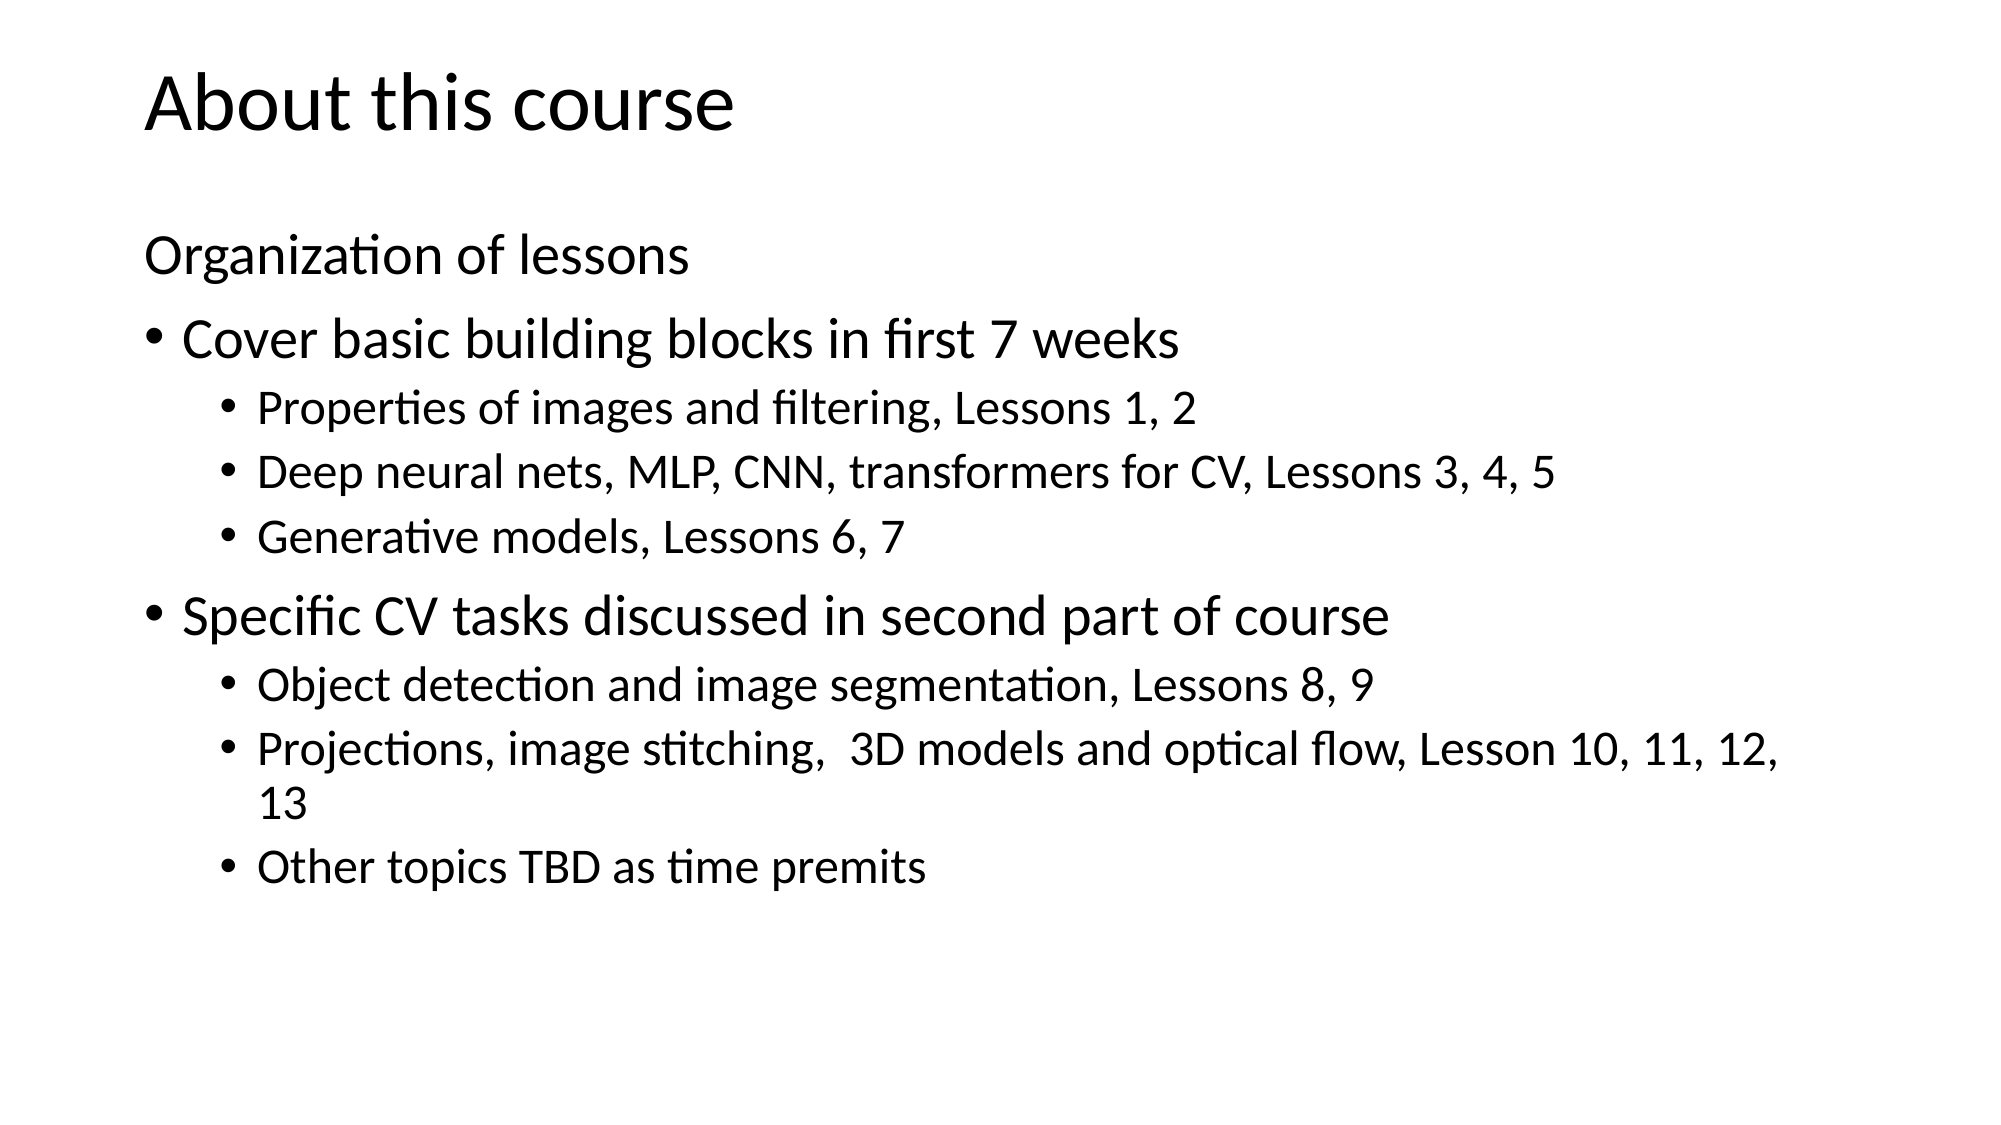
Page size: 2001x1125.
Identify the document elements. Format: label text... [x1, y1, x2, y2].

list Organization of lessons Cover basic building blocks in first 7 weeks Properties of images and filtering, Lessons 1, 2 Deep neural nets, MLP, CNN, transformers for CV, Lessons 3, 4, 5 Generative models, Lessons 6, 7 Specific CV tasks discussed in second part of course Object detection and image segmentation, Lessons 8, 9 Projections, image stitching, 3D models and optical flow, Lesson 10, 11, 12, 13 Other topics TBD as time premits [129, 216, 1855, 1100]
title About this course [129, 20, 1855, 187]
